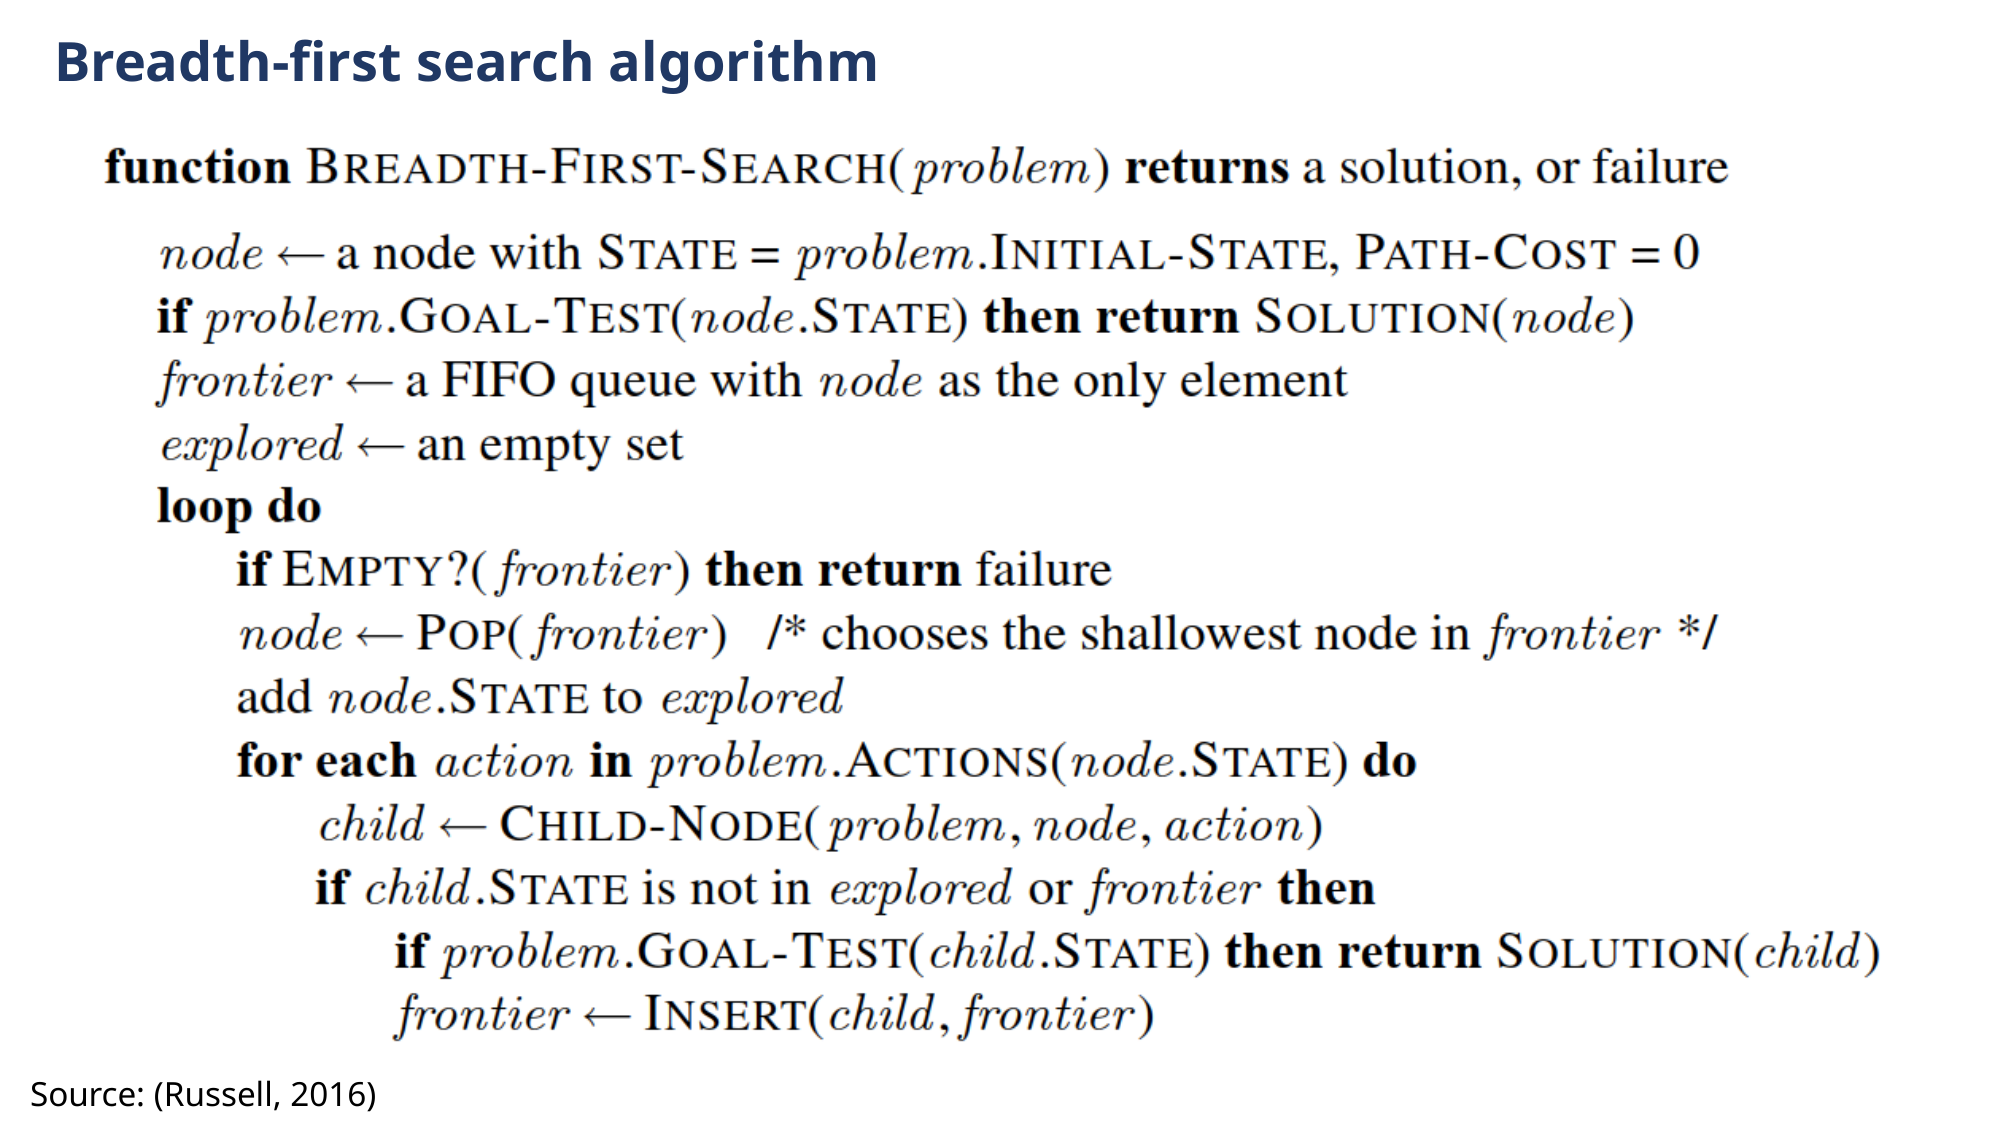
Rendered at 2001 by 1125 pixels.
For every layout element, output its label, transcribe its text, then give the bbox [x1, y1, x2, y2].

list Breadth-ﬁrst search algorithm [39, 27, 1947, 118]
picture [93, 126, 1892, 1054]
text_box Source: (Russell, 2016) [15, 1066, 399, 1125]
